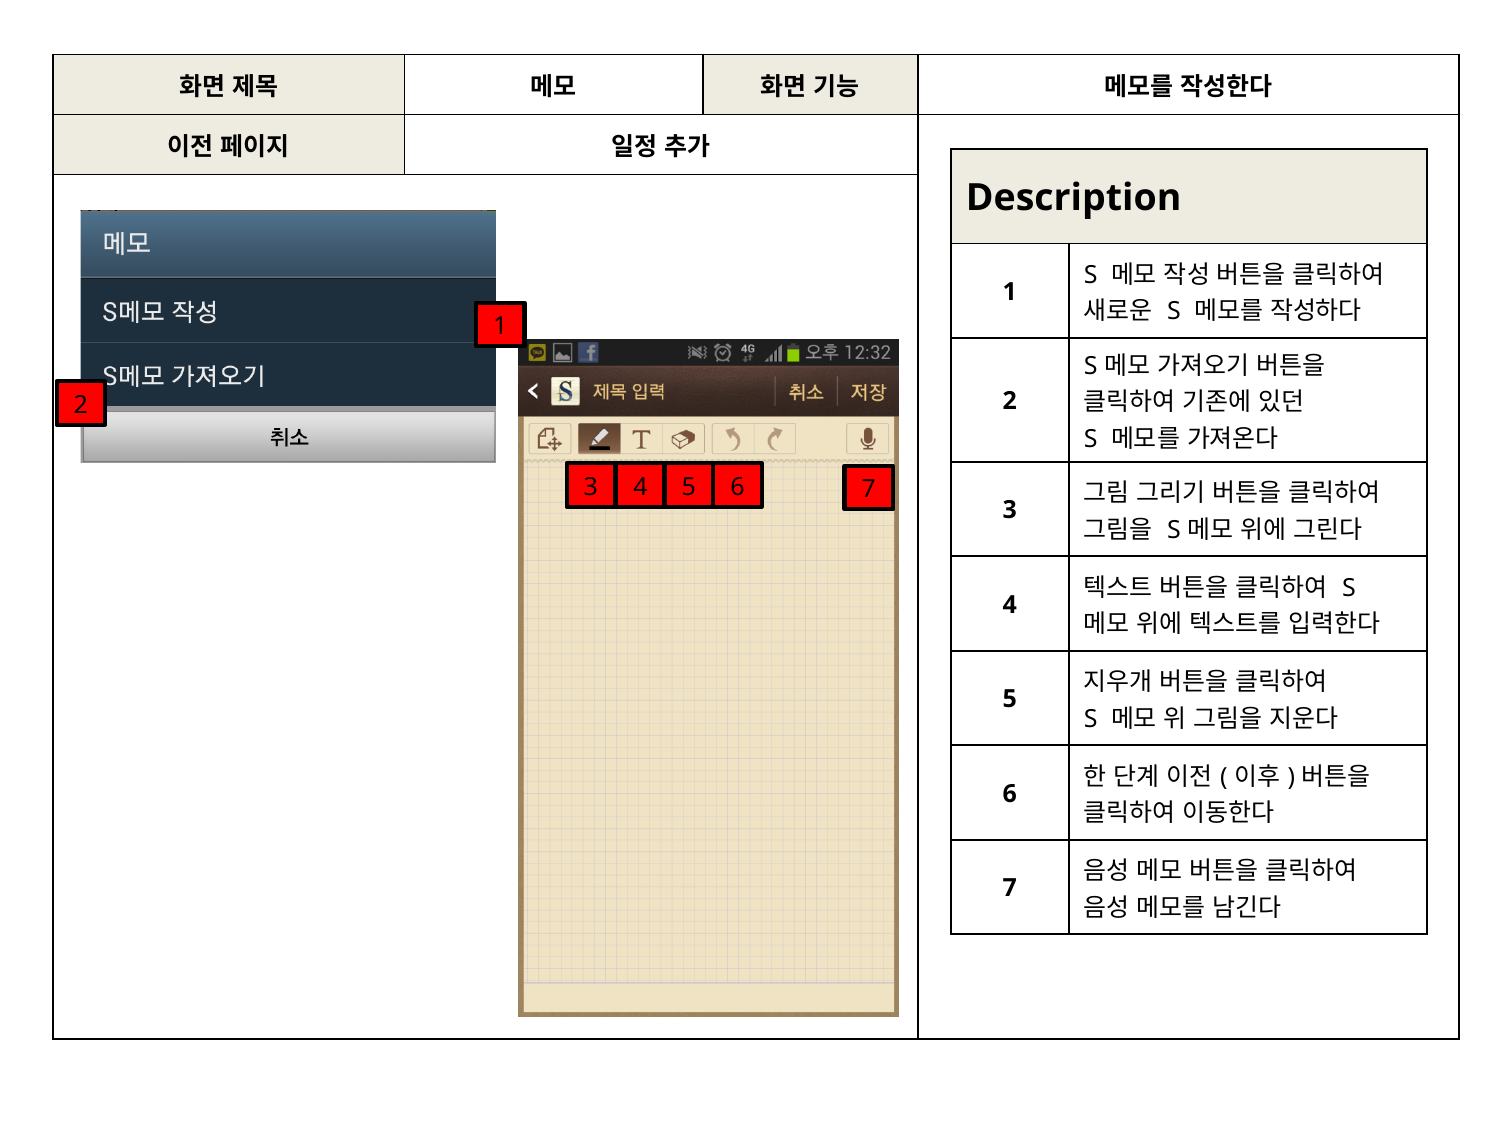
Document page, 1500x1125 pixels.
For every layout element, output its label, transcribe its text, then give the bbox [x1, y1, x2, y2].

text_box 2 [55, 379, 75, 427]
table_cell S메모 가져오기 버튼을 클릭하여 기존에 있던 S 메모를 가져온다 [1070, 339, 1426, 461]
table_cell 3 [952, 463, 1068, 555]
text_box 1 [501, 301, 527, 348]
table_cell 6 [952, 746, 1068, 839]
table_cell 5 [952, 652, 1068, 744]
picture [517, 339, 899, 1017]
table_cell 한 단계 이전(이후)버튼을 클릭하여 이동한다 [1070, 746, 1426, 839]
table_cell [919, 115, 1458, 1038]
table_header 메모를 작성한다 [919, 55, 1458, 114]
table_header 화면 제목 [54, 55, 404, 114]
table_cell 1 [952, 244, 1068, 337]
table_cell S 메모 작성 버튼을 클릭하여 새로운 S 메모를 작성하다 [1070, 244, 1426, 337]
picture [80, 210, 497, 463]
table_cell 텍스트 버튼을 클릭하여 S 메모 위에 텍스트를 입력한다 [1070, 557, 1426, 650]
table_cell [54, 175, 917, 1038]
table_header 메모 [405, 55, 702, 114]
table_cell 그림 그리기 버튼을 클릭하여 그림을 S메모 위에 그린다 [1070, 463, 1426, 555]
table_cell 일정 추가 [405, 115, 917, 174]
table_cell 7 [952, 841, 1068, 933]
table_cell 4 [952, 557, 1068, 650]
table_cell 이전 페이지 [54, 115, 404, 174]
table_header 화면 기능 [704, 55, 917, 114]
table_cell 지우개 버튼을 클릭하여 S 메모 위 그림을 지운다 [1070, 652, 1426, 744]
table_cell 2 [952, 339, 1068, 461]
table_cell 음성 메모 버튼을 클릭하여 음성 메모를 남긴다 [1070, 841, 1426, 933]
table_header Description [952, 150, 1426, 243]
